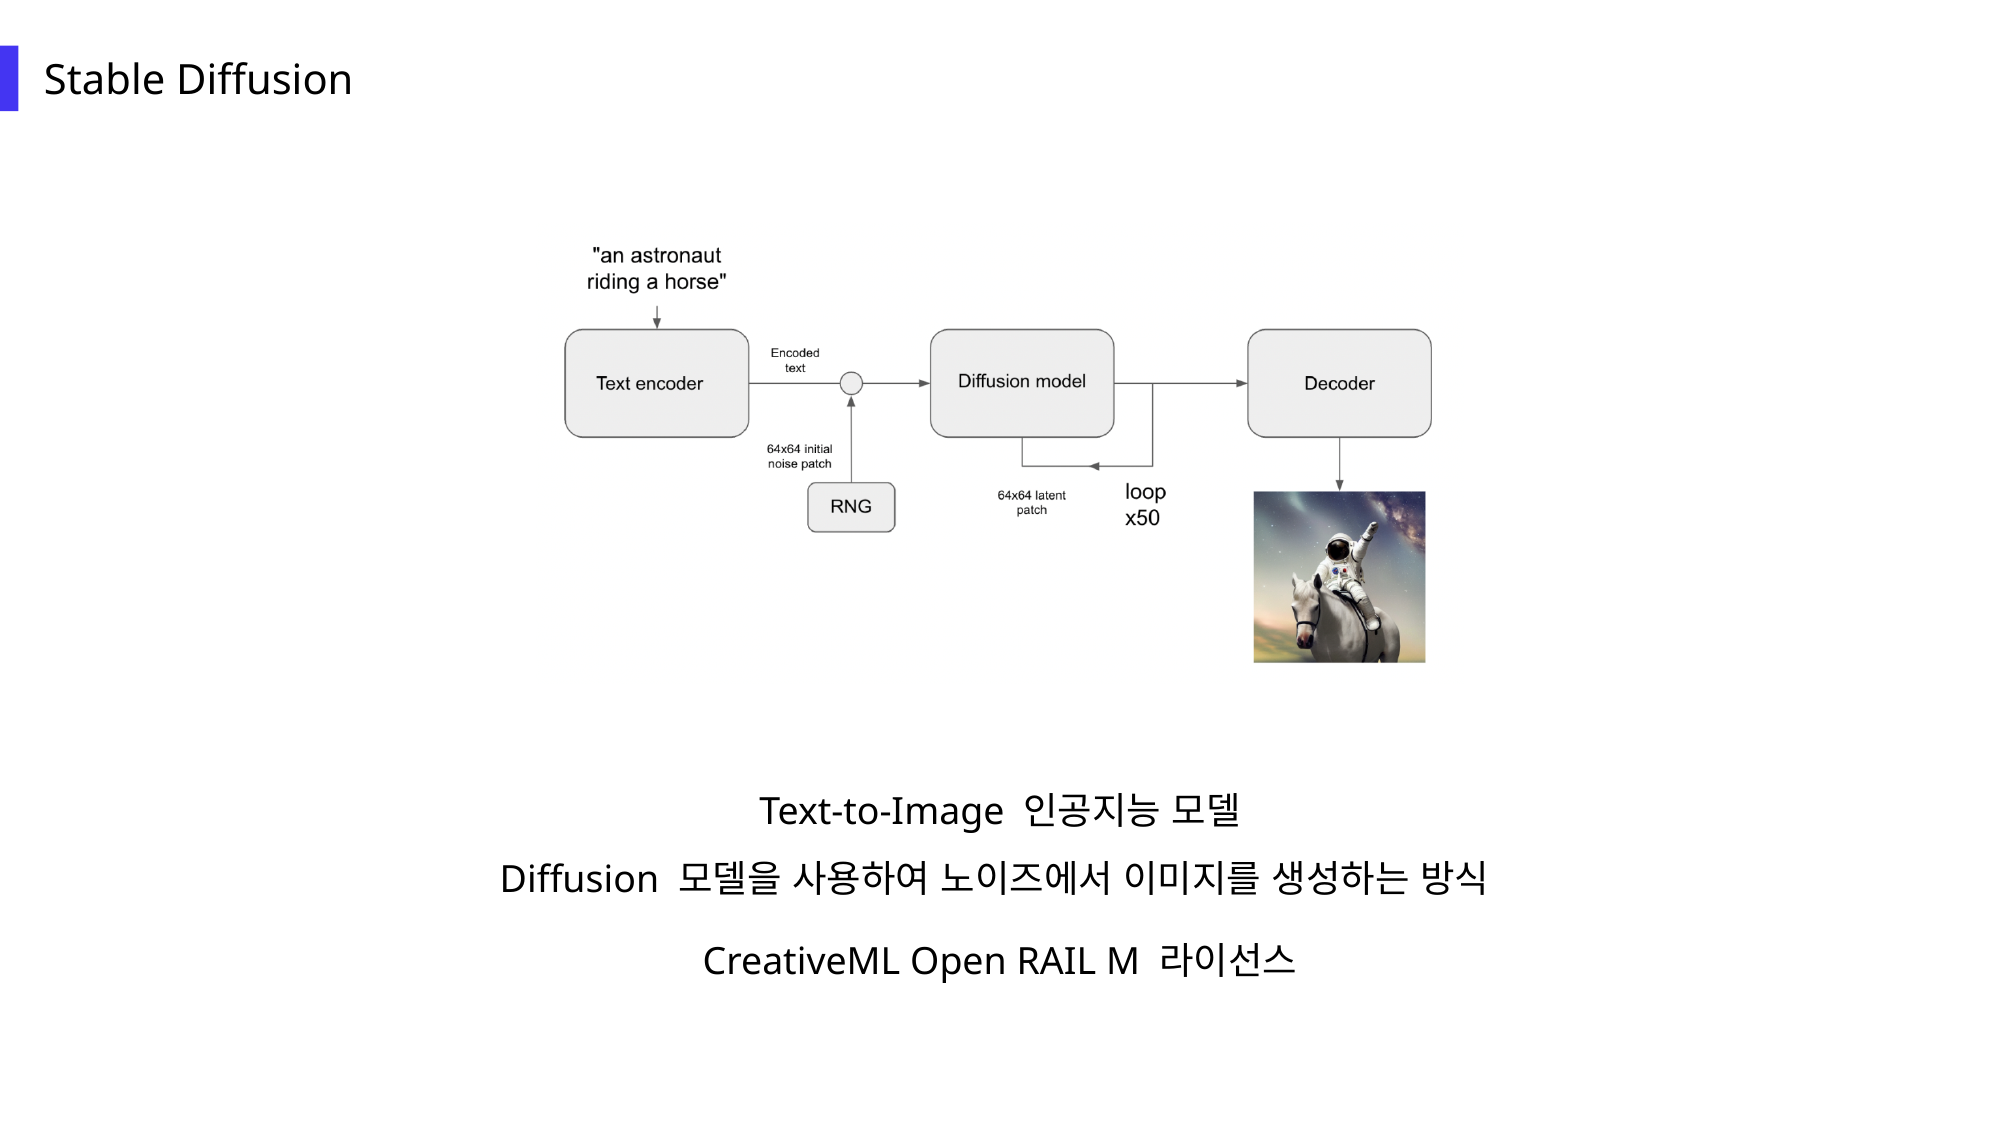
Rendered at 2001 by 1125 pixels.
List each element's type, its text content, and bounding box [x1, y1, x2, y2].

text_box Text-to-Image 인공지능 모델 Diffusion 모델을 사용하여 노이즈에서 이미지를 생성하는 방식 CreativeML Open RAIL M 라이선스 [333, 757, 1667, 990]
text_box Stable Diffusion [19, 45, 402, 111]
text_box [0, 44, 19, 112]
picture [536, 222, 1464, 684]
